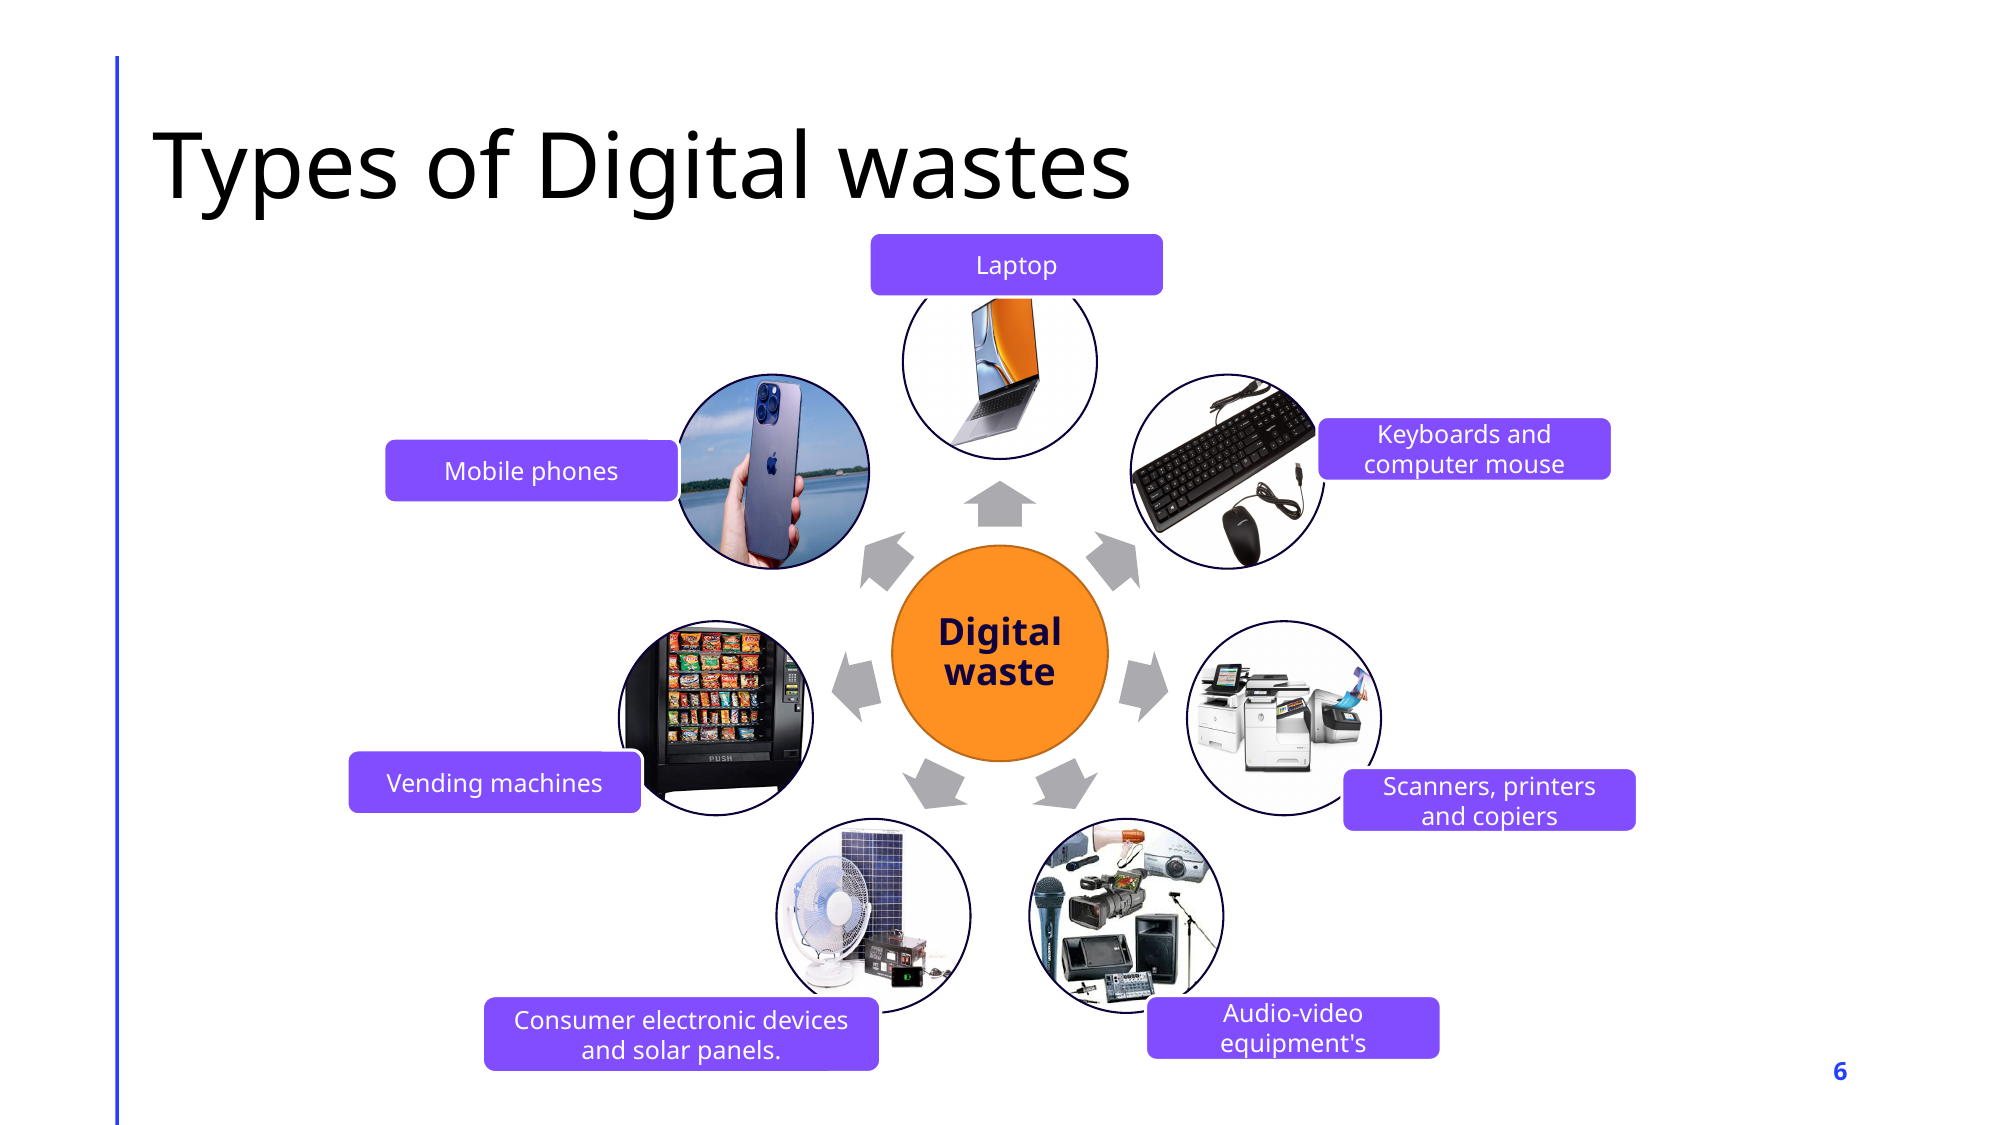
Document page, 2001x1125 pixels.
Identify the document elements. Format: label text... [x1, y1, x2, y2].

text_box Consumer electronic devices and solar panels. [480, 1014, 883, 1075]
title Types of Digital wastes [137, 59, 1863, 264]
slide_number 6 [1412, 1042, 1863, 1103]
text_box Laptop [867, 230, 1167, 264]
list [137, 264, 1863, 1014]
text_box Audio-video equipment's [1143, 1014, 1443, 1062]
